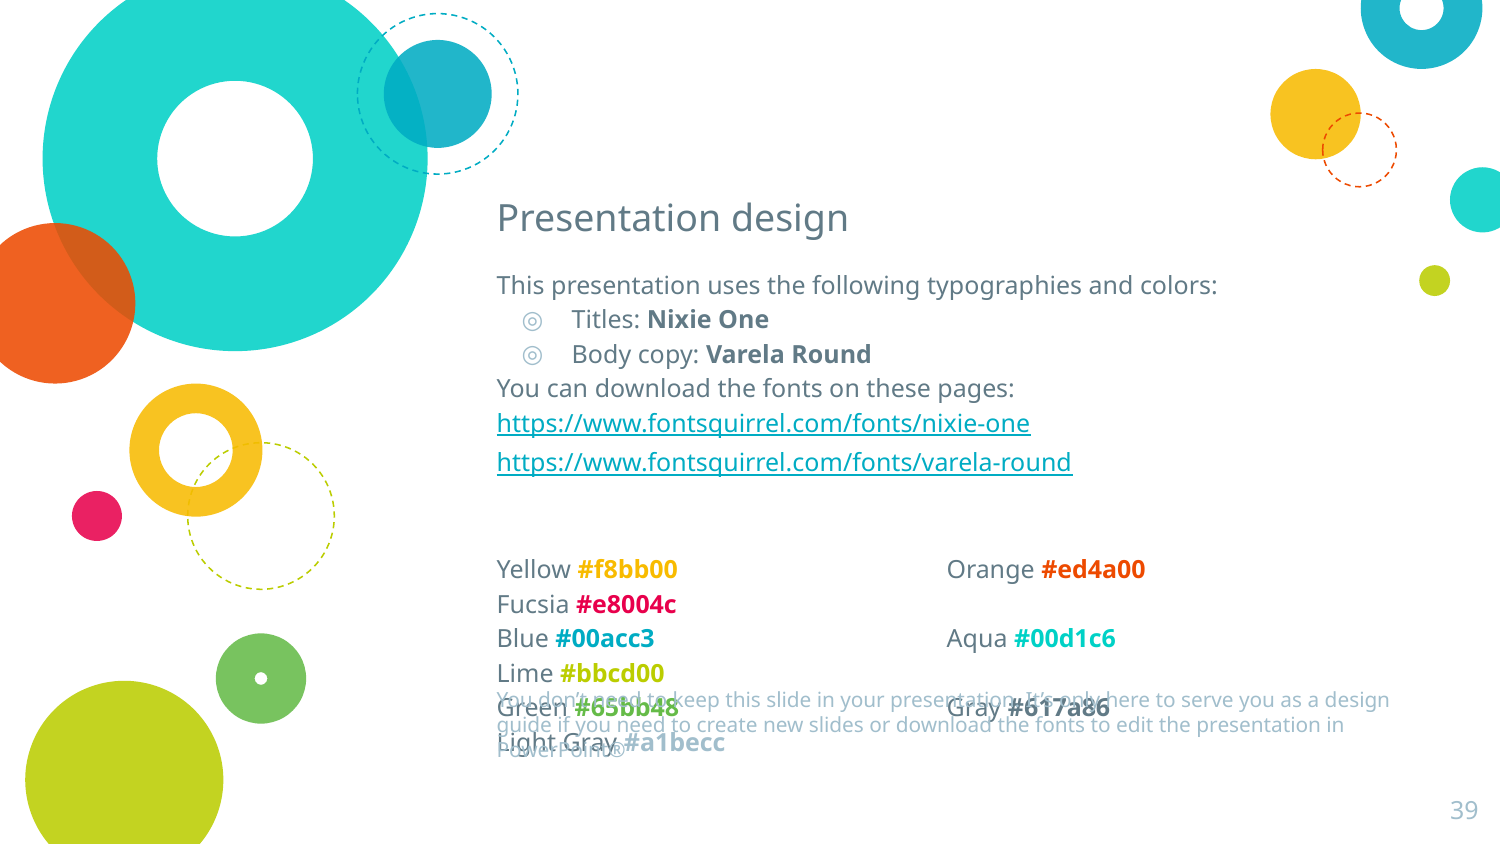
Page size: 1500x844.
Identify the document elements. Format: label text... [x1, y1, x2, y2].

text_box You don’t need to keep this slide in your presentation. It’s only here to serve you as a design guide if you need to create new slides or download the fonts to edit the presentation in PowerPoint® [481, 671, 1425, 753]
title Presentation design [481, 149, 1347, 254]
slide_number 39 [1416, 779, 1494, 844]
list This presentation uses the following typographies and colors: Titles: Nixie One Body copy: Varela Round You can download the fonts on these pages: https://www.fontsquirrel.com/fonts/nixie-one https://www.fontsquirrel.com/fonts/varela-round Yellow #f8bb00 Orange #ed4a00 Fucsia #e8004c Blue #00acc3 Aqua #00d1c6 Lime #bbcd00 Green #65bb48 Gray #617a86 Light Gray #a1becc [481, 254, 1425, 671]
